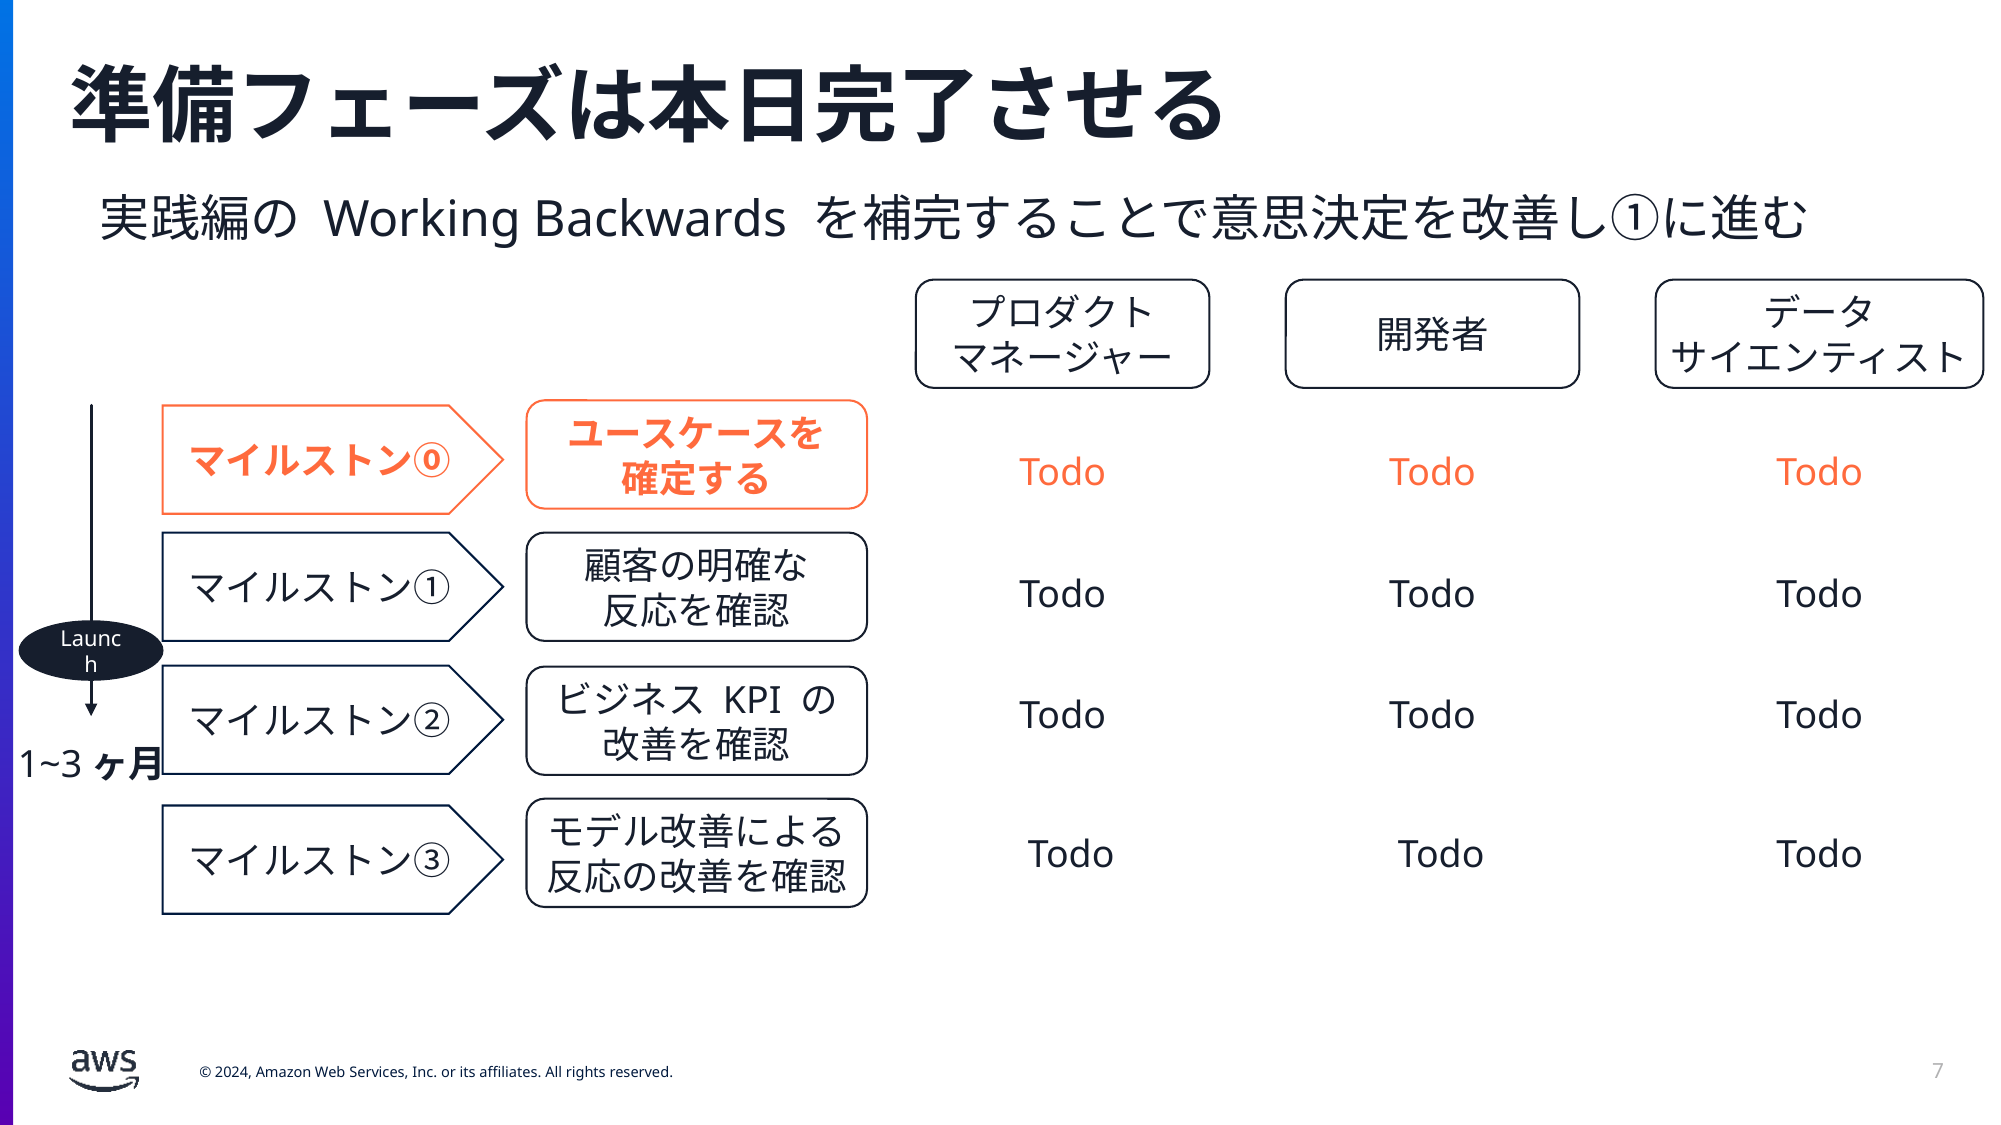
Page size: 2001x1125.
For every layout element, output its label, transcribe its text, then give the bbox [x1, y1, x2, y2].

picture [69, 1050, 139, 1092]
text_box Todo [1285, 562, 1580, 623]
text_box Todo [1673, 440, 1967, 501]
text_box マイルストン② [161, 664, 505, 775]
text_box Launch [92, 619, 165, 682]
text_box Todo [915, 440, 1210, 501]
text_box マイルストン① [161, 531, 505, 642]
text_box Todo [915, 562, 1210, 623]
text_box Todo [1294, 822, 1588, 883]
title 準備フェーズは本日完了させる [69, 56, 1944, 163]
text_box Todo [1673, 562, 1967, 623]
text_box マイルストン③ [161, 804, 505, 915]
text_box Todo [924, 822, 1219, 883]
text_box Launch [17, 619, 91, 682]
text_box ビジネス KPI の 改善を確認 [525, 665, 869, 776]
text_box モデル改善による反応の改善を確認 [525, 797, 869, 909]
text_box Todo [915, 683, 1210, 744]
text_box Todo [1285, 683, 1580, 744]
text_box 顧客の明確な 反応を確認 [525, 531, 869, 642]
text_box 開発者 [1284, 278, 1581, 389]
text_box Todo [1285, 440, 1580, 501]
slide_number 7 [1493, 1041, 1944, 1102]
text_box ユースケースを 確定する [525, 399, 869, 510]
text_box Todo [1673, 683, 1967, 744]
text_box プロダクト マネージャー [914, 278, 1211, 389]
text_box マイルストン⓪ [161, 404, 505, 515]
text_box 1~3ヶ月 [0, 732, 185, 793]
list 実践編の Working Backwards を補完することで意思決定を改善し①に進む [99, 178, 1900, 255]
text_box Todo [1673, 822, 1967, 883]
text_box データ サイエンティスト [1654, 278, 1985, 389]
